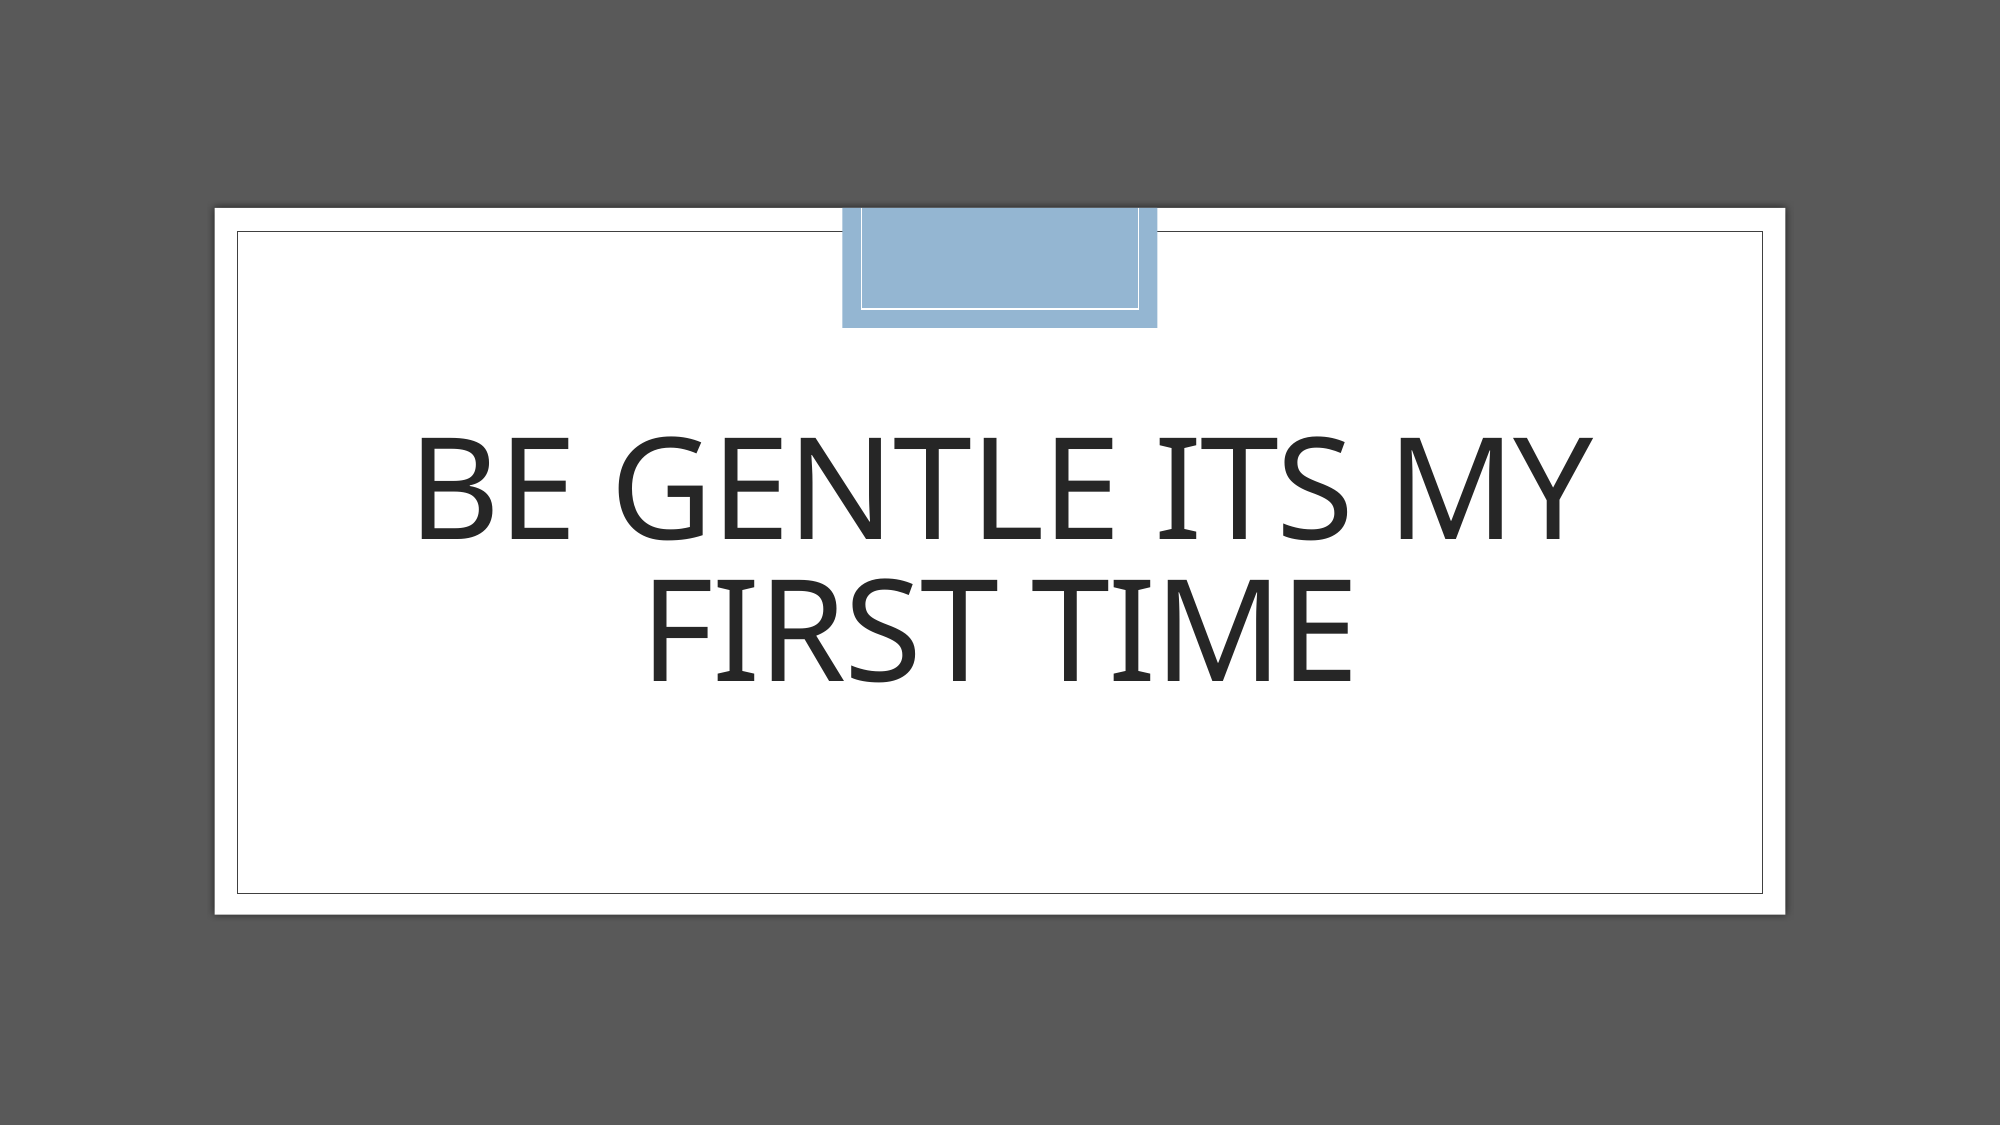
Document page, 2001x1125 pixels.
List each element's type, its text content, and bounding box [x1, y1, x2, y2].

title Be gentle its my first time [267, 368, 1733, 769]
